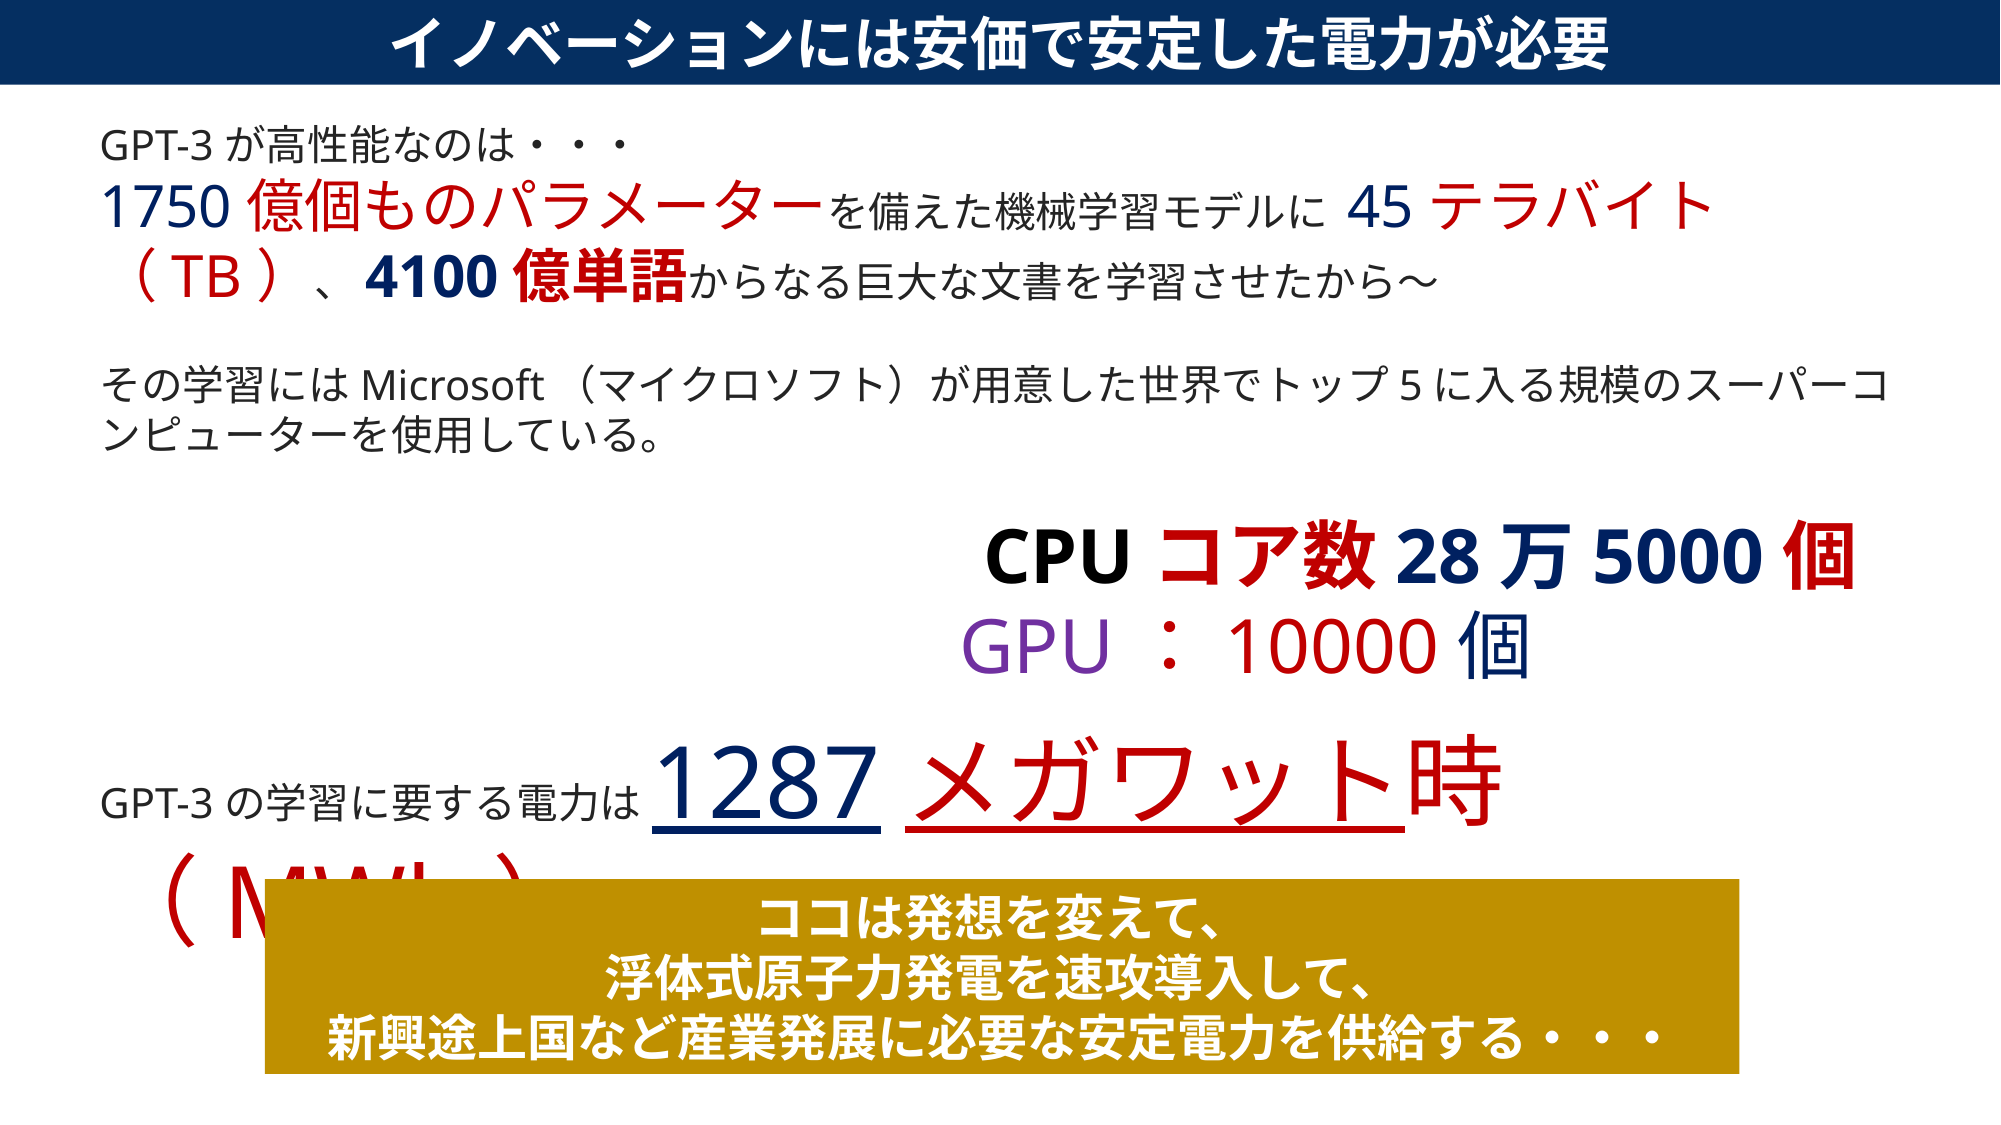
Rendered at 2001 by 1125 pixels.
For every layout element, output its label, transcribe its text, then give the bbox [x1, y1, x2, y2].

text_box ココは発想を変えて、 浮体式原子力発電を速攻導入して、 新興途上国など産業発展に必要な安定電力を供給する・・・ [264, 879, 1740, 1074]
text_box イノベーションには安価で安定した電力が必要 [0, 0, 2000, 85]
text_box GPT-3が高性能なのは・・・ 1750億個ものパラメーターを備えた機械学習モデルに 45テラバイト（TB）、4100億単語からなる巨大な文書を学習させたから～ その学習にはMicrosoft（マイクロソフト）が用意した世界でトップ5に入る規模のスーパーコンピューターを使用している。 CPUコア数28万5000個 GPU：10000個 GPT-3の学習に要する電力は1287メガワット時（MWh）! [84, 111, 1916, 966]
